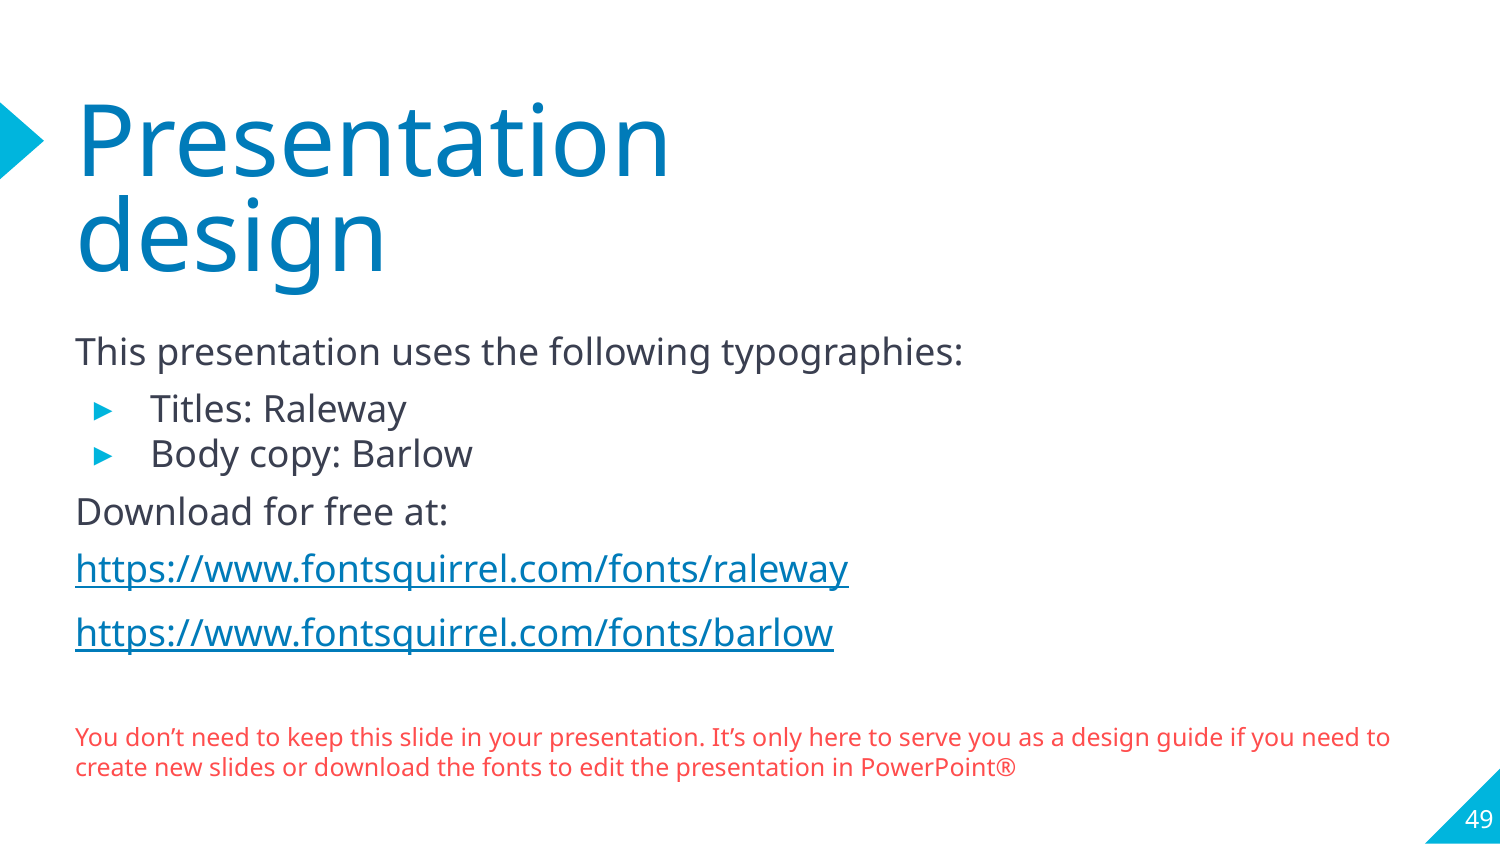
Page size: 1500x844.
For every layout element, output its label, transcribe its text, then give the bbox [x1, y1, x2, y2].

slide_number ‹#› [1418, 760, 1494, 838]
title Presentation design [75, 99, 1001, 277]
text_box You don’t need to keep this slide in your presentation. It’s only here to serve you as a design guide if you need to create new slides or download the fonts to edit the presentation in PowerPoint® [75, 721, 1419, 786]
list This presentation uses the following typographies: Titles: Raleway Body copy: Barlow Download for free at: https://www.fontsquirrel.com/fonts/raleway https://www.fontsquirrel.com/fonts/barlow [75, 327, 1001, 721]
